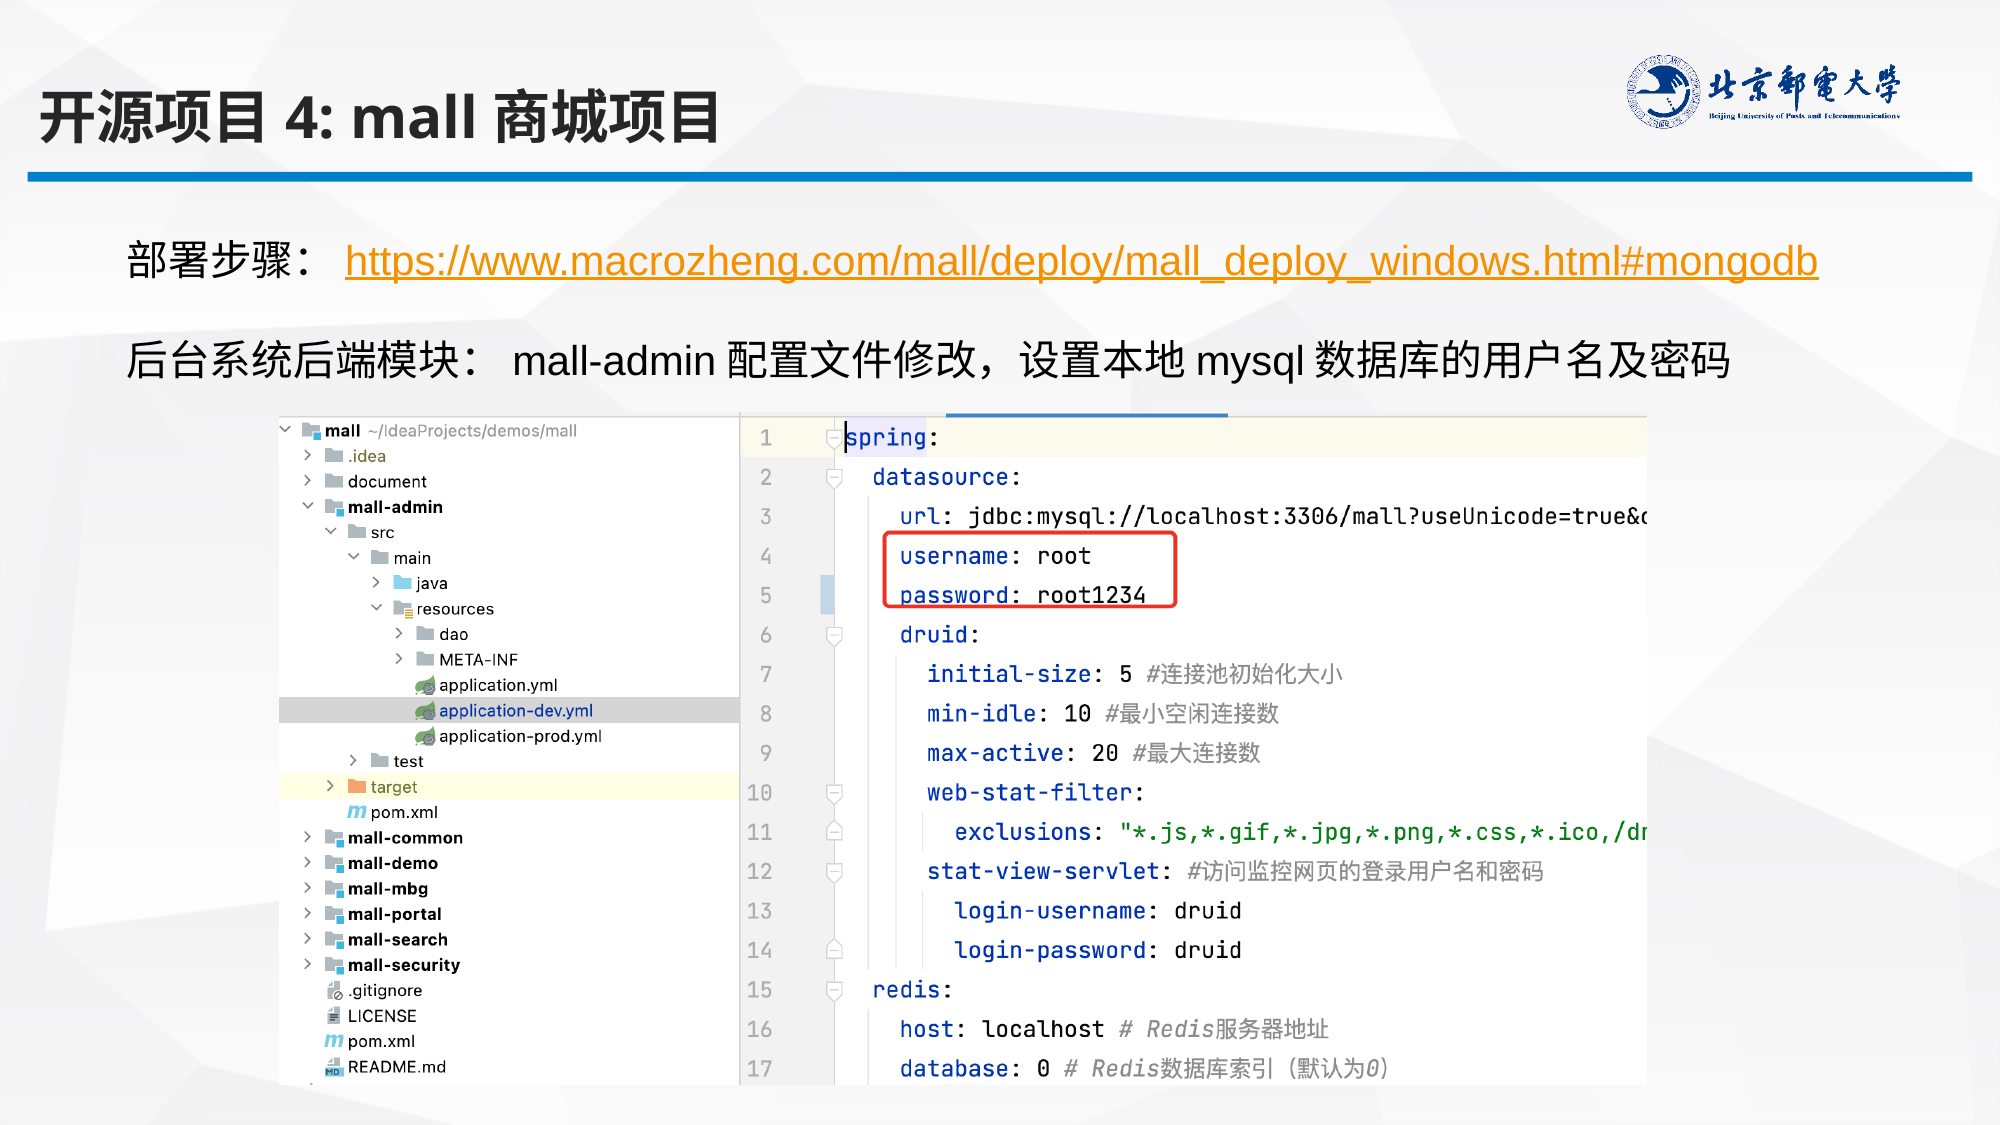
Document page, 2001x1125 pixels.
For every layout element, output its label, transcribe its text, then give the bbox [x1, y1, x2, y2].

text_box 部署步骤：https://www.macrozheng.com/mall/deploy/mall_deploy_windows.html#mongodb 后台系统后端模块：mall-admin配置文件修改，设置本地mysql数据库的用户名及密码 [111, 225, 1931, 441]
picture [0, 0, 2000, 1125]
text_box 开源项目4: mall商城项目 [23, 73, 794, 158]
text_box [26, 171, 1973, 183]
